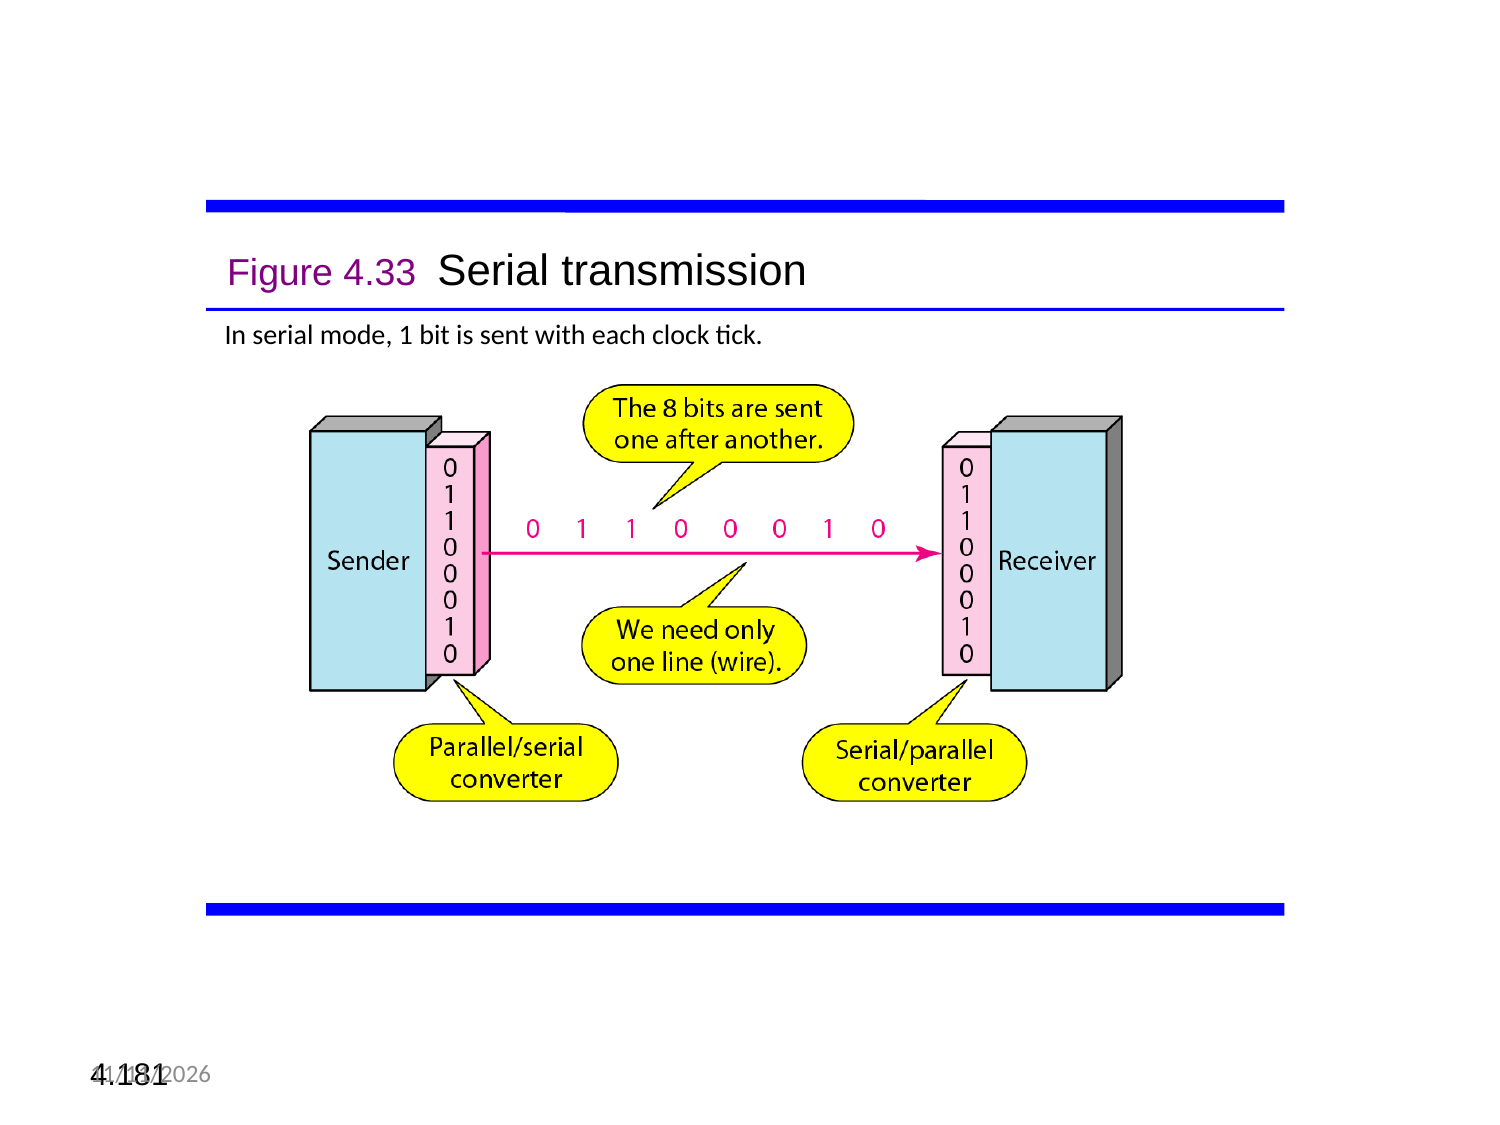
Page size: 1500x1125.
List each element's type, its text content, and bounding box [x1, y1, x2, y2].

text_box In serial mode, 1 bit is sent with each clock tick. [209, 309, 1247, 358]
text_box Figure 4.33 Serial transmission [212, 234, 822, 302]
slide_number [75, 1042, 425, 1103]
picture [0, 0, 1500, 1125]
